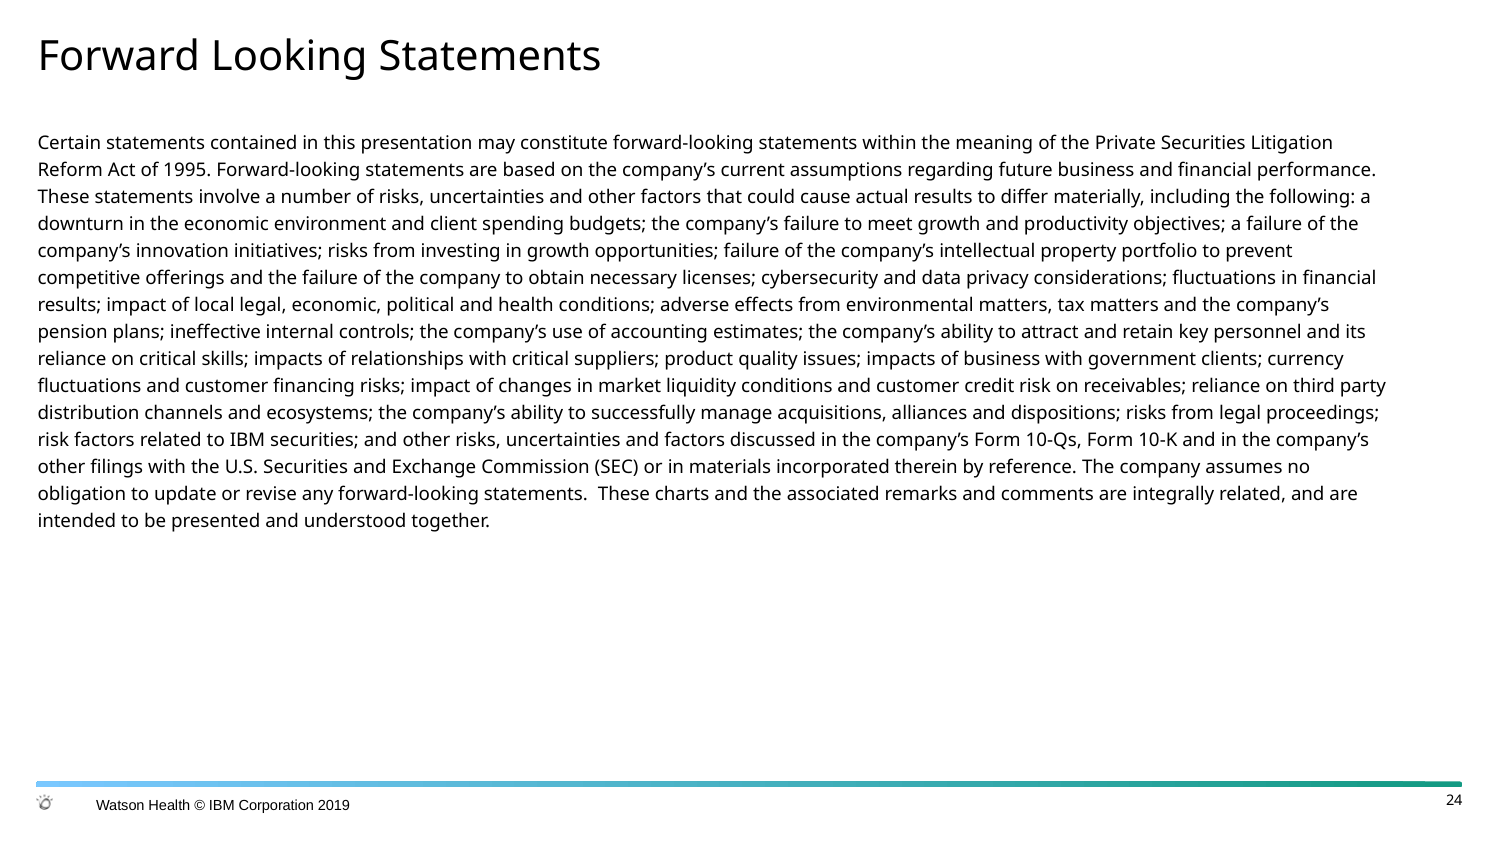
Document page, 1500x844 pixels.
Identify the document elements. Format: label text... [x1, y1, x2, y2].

footer Watson Health © IBM Corporation 2018 [56, 778, 532, 812]
slide_number 24 [1428, 777, 1463, 811]
title Forward Looking Statements [37, 28, 743, 126]
text_box Certain statements contained in this presentation may constitute forward-looking statements within the meaning of the Private Securities Litigation Reform Act of 1995. Forward-looking statements are based on the company’s current assumptions regarding future business and financial performance. These statements involve a number of risks, uncertainties and other factors that could cause actual results to differ materially, including the following: a downturn in the economic environment and client spending budgets; the company’s failure to meet growth and productivity objectives; a failure of the company’s innovation initiatives; risks from investing in growth opportunities; failure of the company’s intellectual property portfolio to prevent competitive offerings and the failure of the company to obtain necessary licenses; cybersecurity and data privacy considerations; fluctuations in financial results; impact of local legal, economic, political and health conditions; adverse effects from environmental matters, tax matters and the company’s pension plans; ineffective internal controls; the company’s use of accounting estimates; the company’s ability to attract and retain key personnel and its reliance on critical skills; impacts of relationships with critical suppliers; product quality issues; impacts of business with government clients; currency fluctuations and customer financing risks; impact of changes in market liquidity conditions and customer credit risk on receivables; reliance on third party distribution channels and ecosystems; the company’s ability to successfully manage acquisitions, alliances and dispositions; risks from legal proceedings; risk factors related to IBM securities; and other risks, uncertainties and factors discussed in the company’s Form 10-Qs, Form 10-K and in the company’s other filings with the U.S. Securities and Exchange Commission (SEC) or in materials incorporated therein by reference. The company assumes no obligation to update or revise any forward-looking statements. These charts and the associated remarks and comments are integrally related, and are intended to be presented and understood together. [37, 126, 1388, 684]
text_box Watson Health © IBM Corporation 2019 [95, 782, 674, 814]
picture [36, 794, 53, 810]
